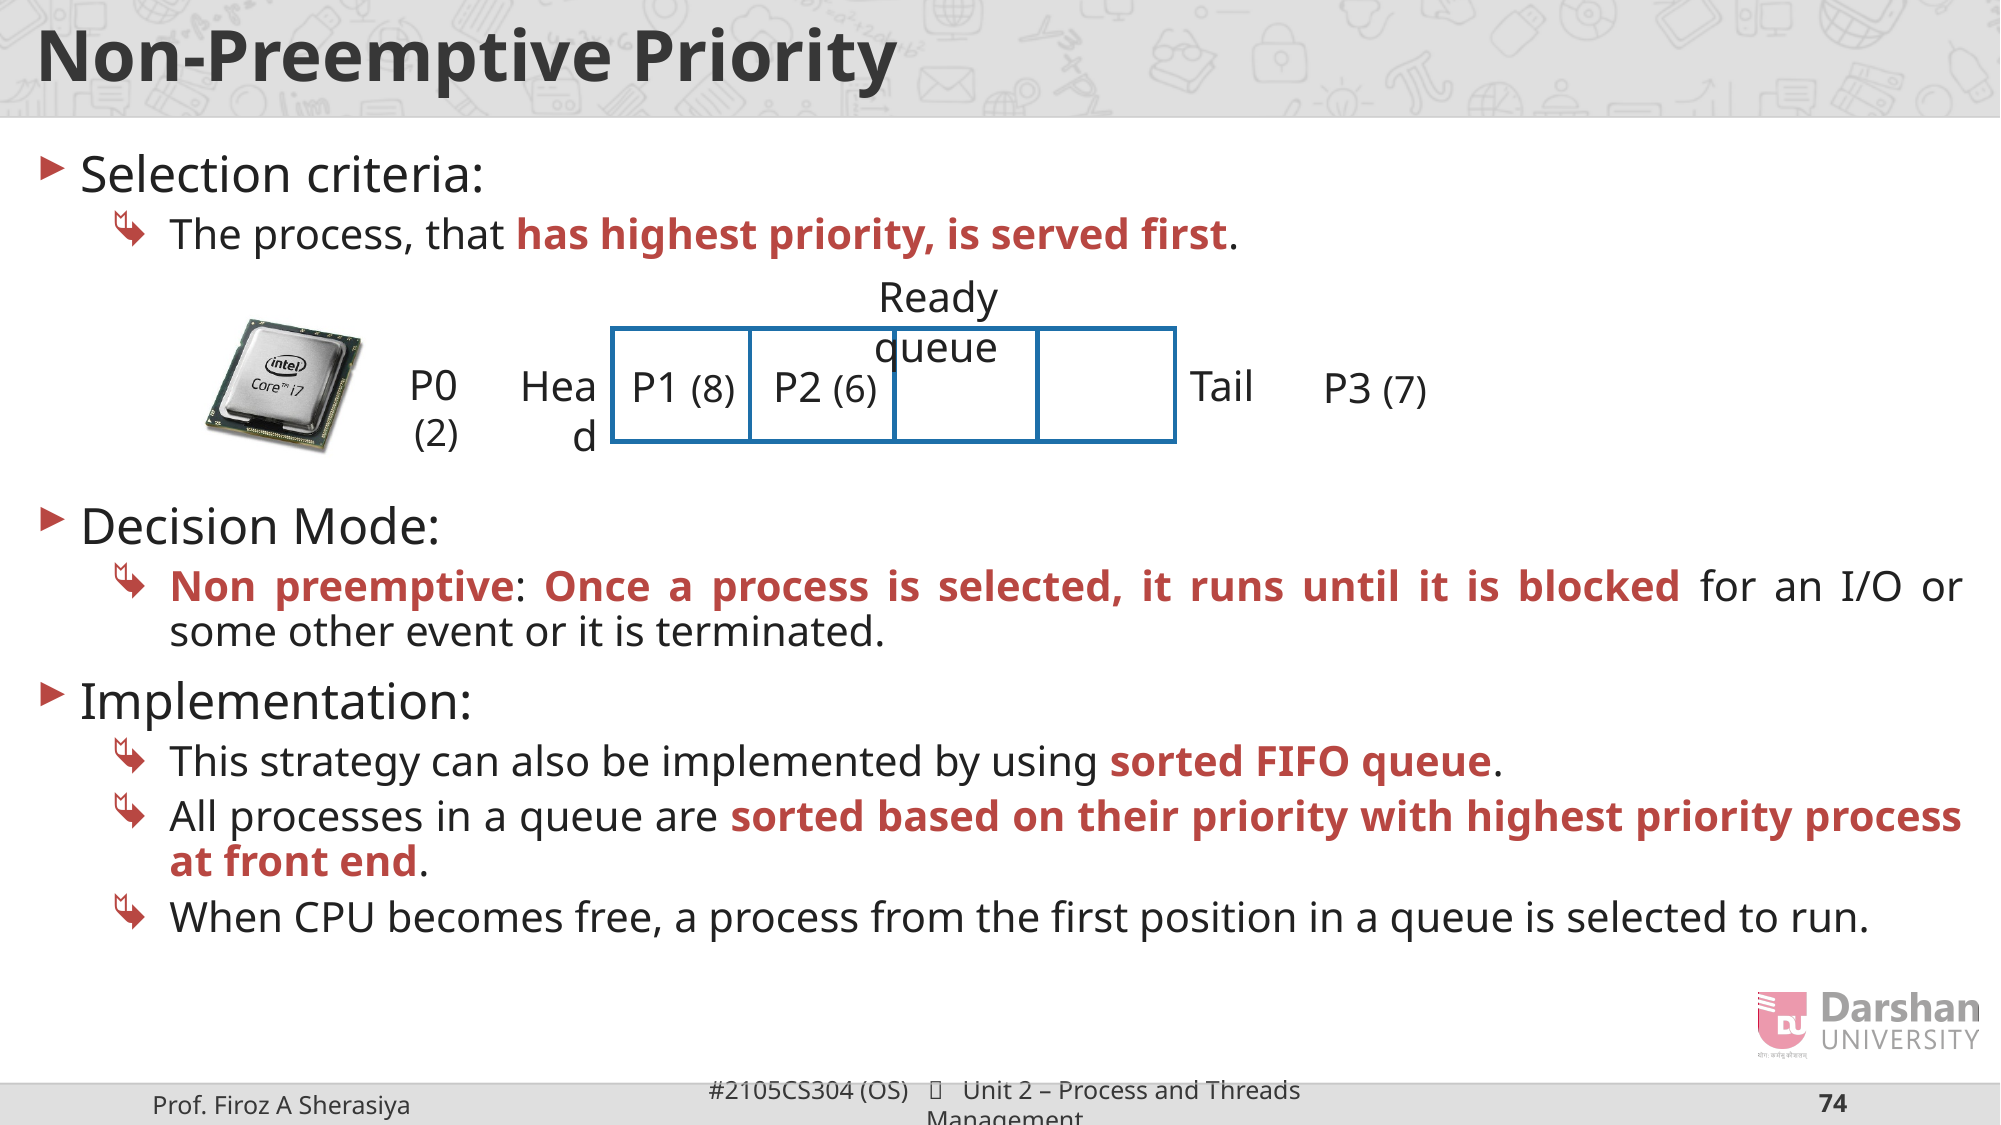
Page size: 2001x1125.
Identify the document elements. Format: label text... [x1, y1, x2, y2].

text_box Tail [1174, 352, 1280, 417]
text_box Head [492, 352, 613, 467]
text_box [1038, 328, 1176, 442]
text_box [611, 328, 749, 442]
text_box [751, 328, 894, 442]
list Selection criteria: The process, that has highest priority, is served first. Decision Mode: Non preemptive: Once a process is selected, it runs until it is blocked for an I/O or some other event or it is terminated. Implementation: This strategy can also be implemented by using sorted FIFO queue. All processes in a queue are sorted based on their priority with highest priority process at front end. When CPU becomes free, a process from the first position in a queue is selected to run. [21, 141, 1979, 1059]
text_box P3 (7) [1306, 354, 1442, 420]
title Non-Preemptive Priority [0, 0, 2000, 117]
text_box [895, 328, 1037, 442]
text_box P0 (2) [345, 351, 473, 462]
text_box Ready queue [772, 263, 1013, 378]
text_box P1 (8) [614, 353, 749, 419]
text_box P2 (6) [756, 353, 892, 419]
picture [201, 311, 367, 460]
